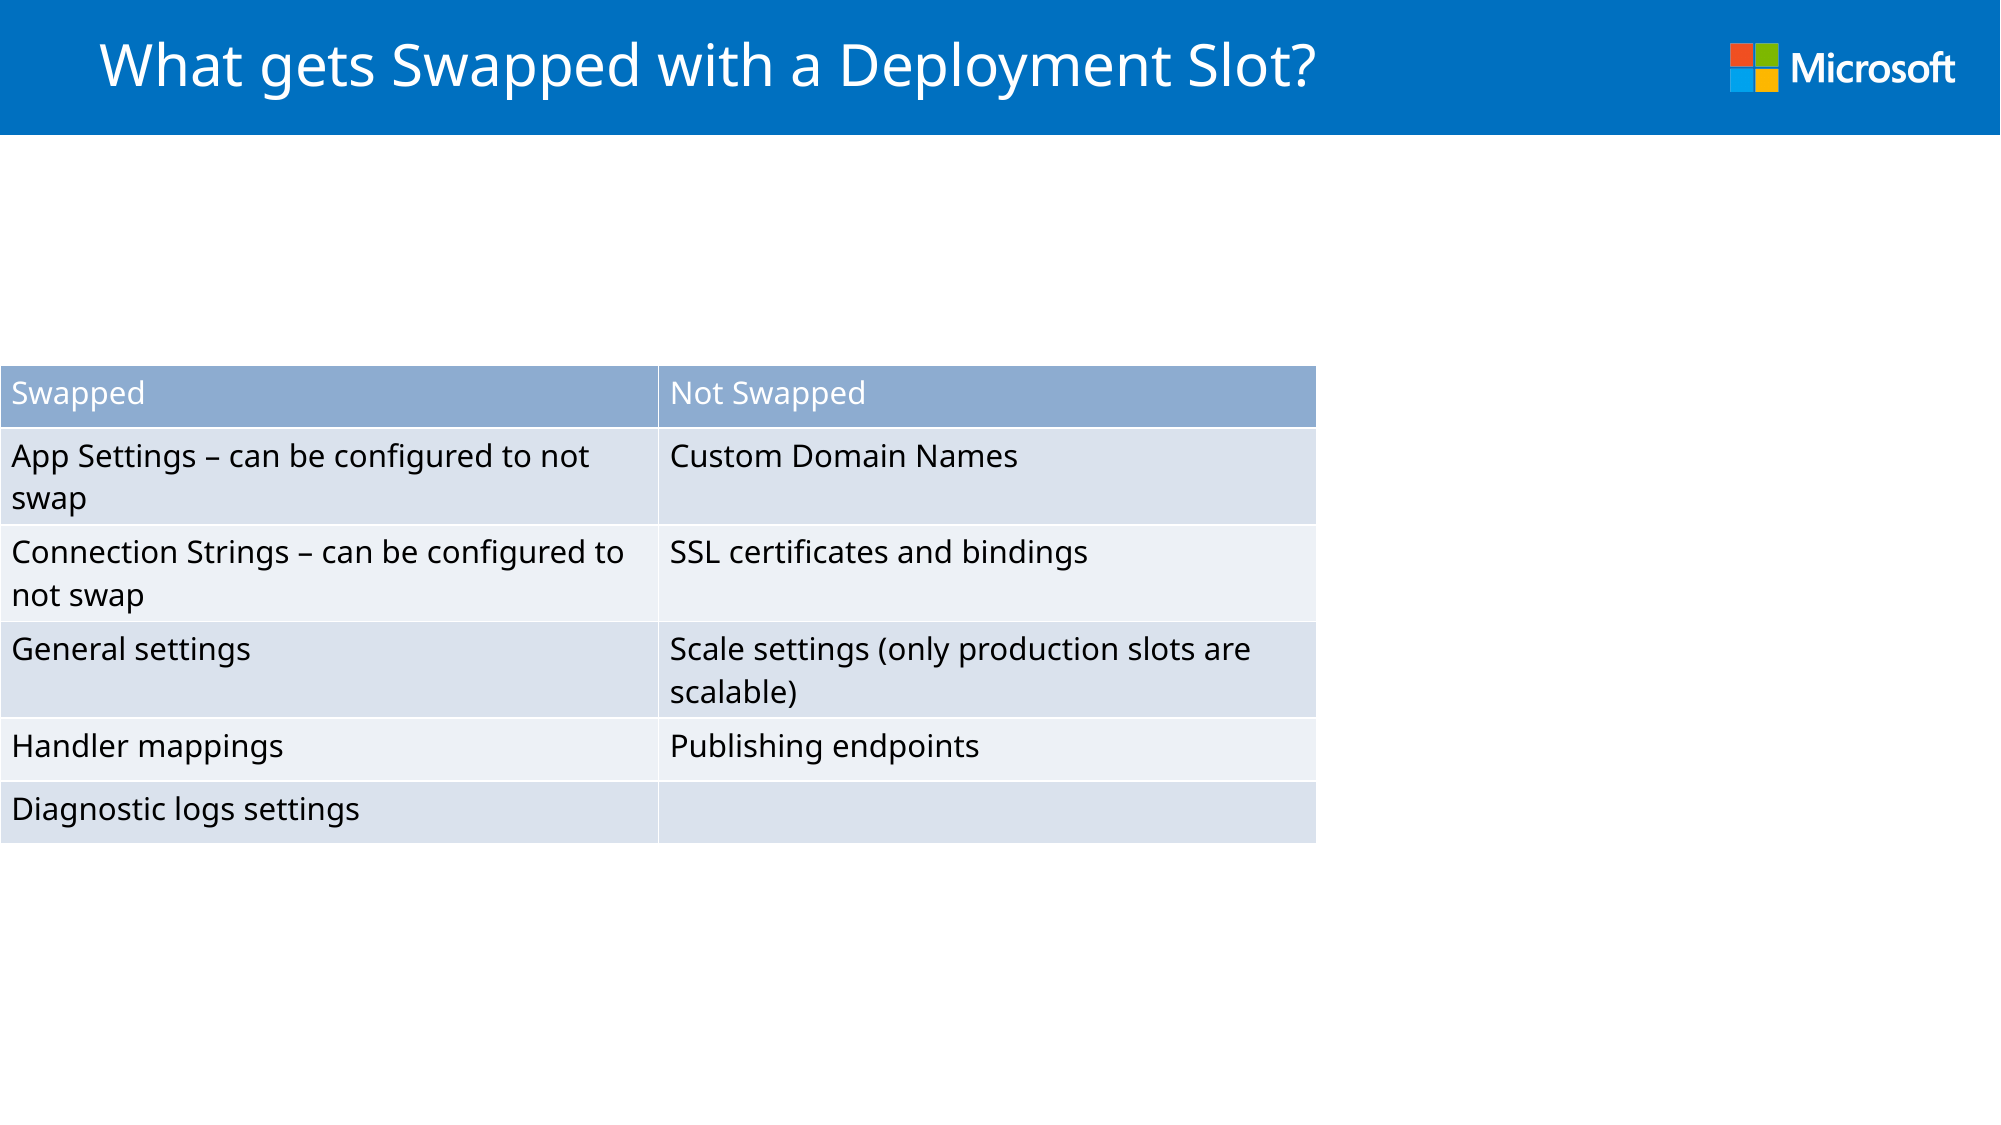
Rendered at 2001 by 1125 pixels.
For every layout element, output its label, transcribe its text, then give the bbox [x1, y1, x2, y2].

table_cell Custom Domain Names [659, 429, 1316, 524]
title What gets Swapped with a Deployment Slot? [99, 0, 1901, 136]
table_cell App Settings – can be configured to not swap [1, 429, 658, 524]
table_cell Connection Strings – can be configured to not swap [1, 526, 658, 621]
table_cell [659, 782, 1316, 843]
table_cell SSL certificates and bindings [659, 526, 1316, 621]
picture [1901, 14, 1986, 121]
table_header Swapped [1, 366, 658, 427]
table_cell Handler mappings [1, 719, 658, 780]
table_cell Scale settings (only production slots are scalable) [659, 622, 1316, 717]
table_cell Publishing endpoints [659, 719, 1316, 780]
table_cell Diagnostic logs settings [1, 782, 658, 843]
table_cell General settings [1, 622, 658, 717]
table_header Not Swapped [659, 366, 1316, 427]
